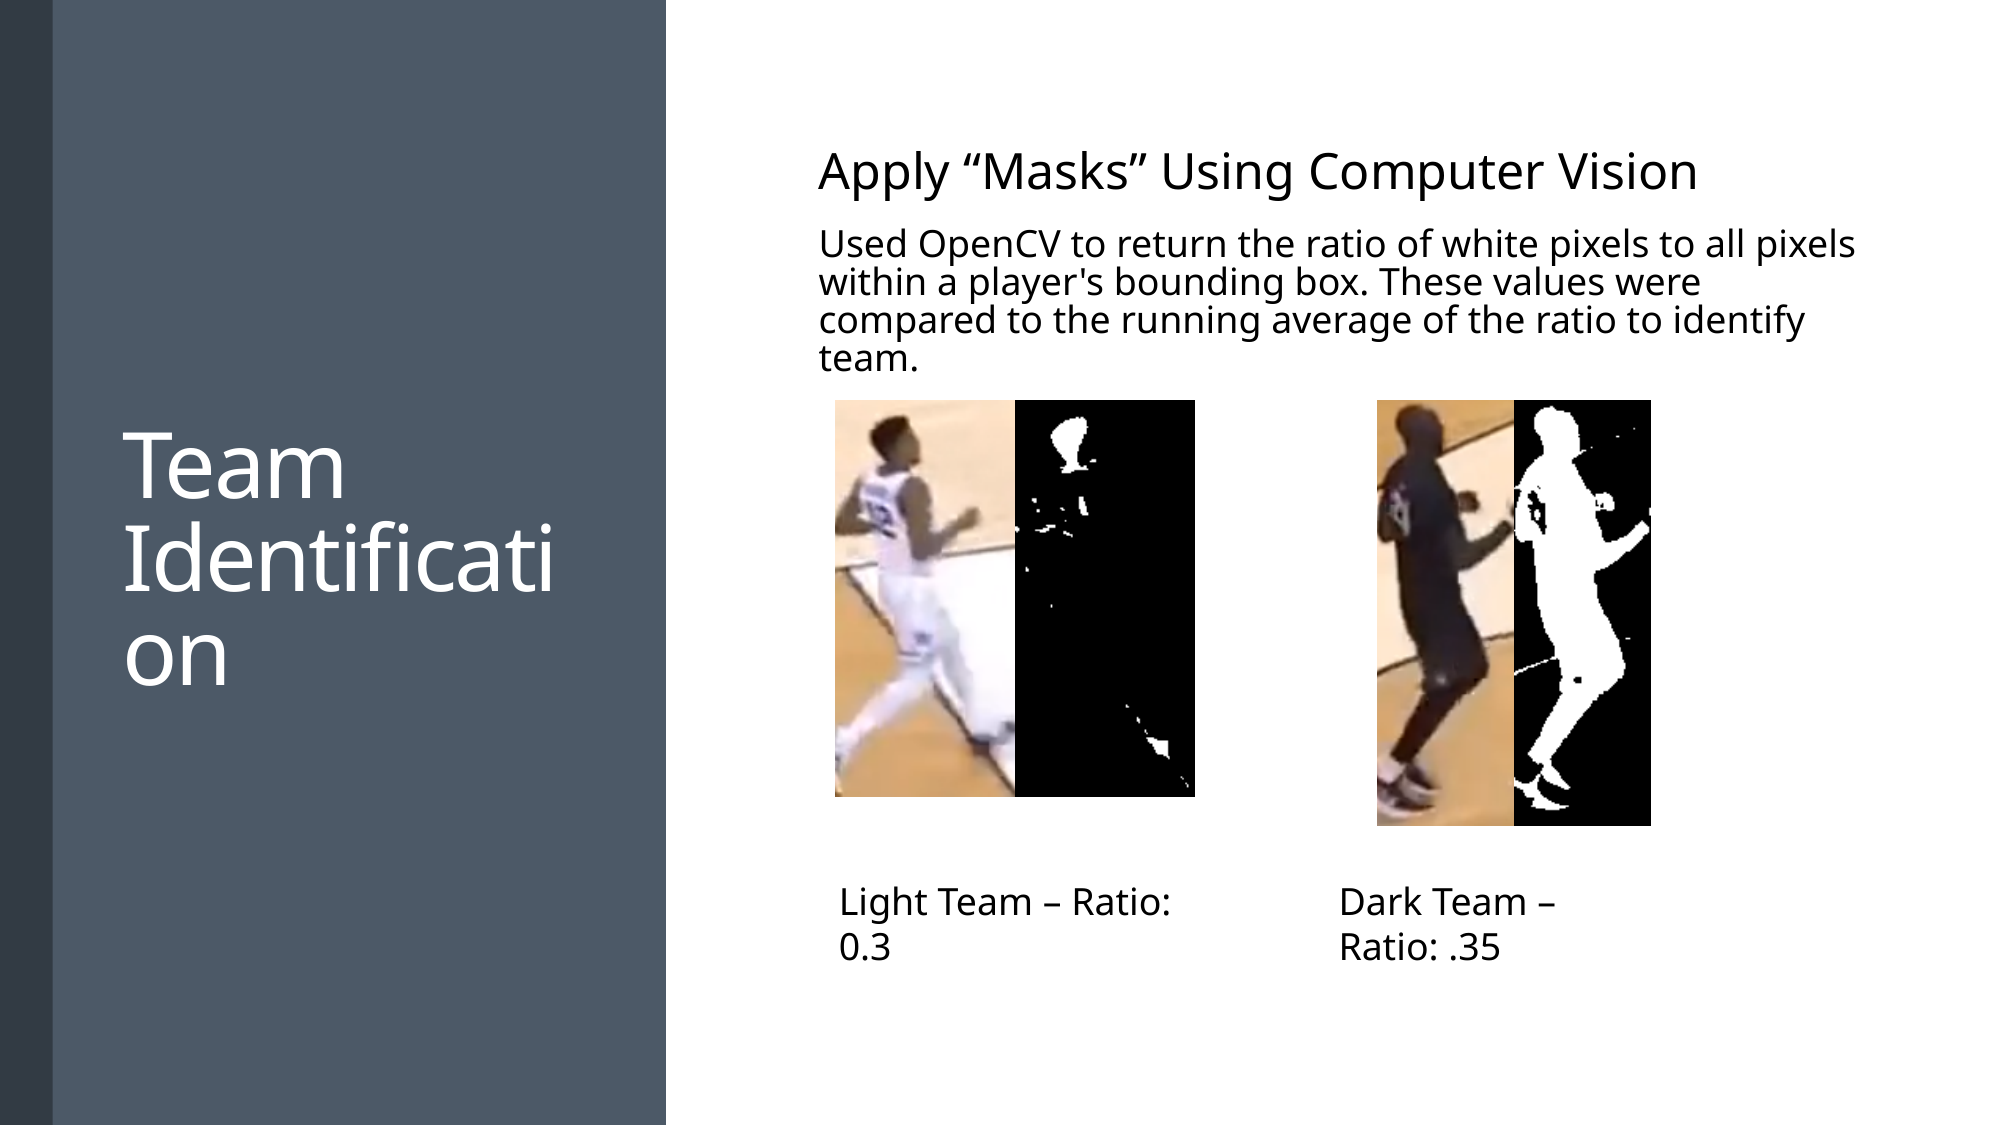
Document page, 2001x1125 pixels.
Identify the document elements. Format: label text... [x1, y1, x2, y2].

picture [835, 399, 1196, 798]
text_box Dark Team – Ratio: .35 [1323, 870, 1707, 975]
text_box [0, 0, 54, 1125]
picture [1377, 399, 1651, 826]
list Apply “Masks” Using Computer Vision Used OpenCV to return the ratio of white pixels to all pixels within a player's bounding box. These values were compared to the running average of the ratio to identify team. [788, 76, 1893, 452]
text_box [667, 0, 2000, 1125]
text_box [54, 0, 667, 1125]
title Team Identification [107, 163, 610, 964]
text_box Light Team – Ratio: 0.3 [823, 870, 1207, 975]
